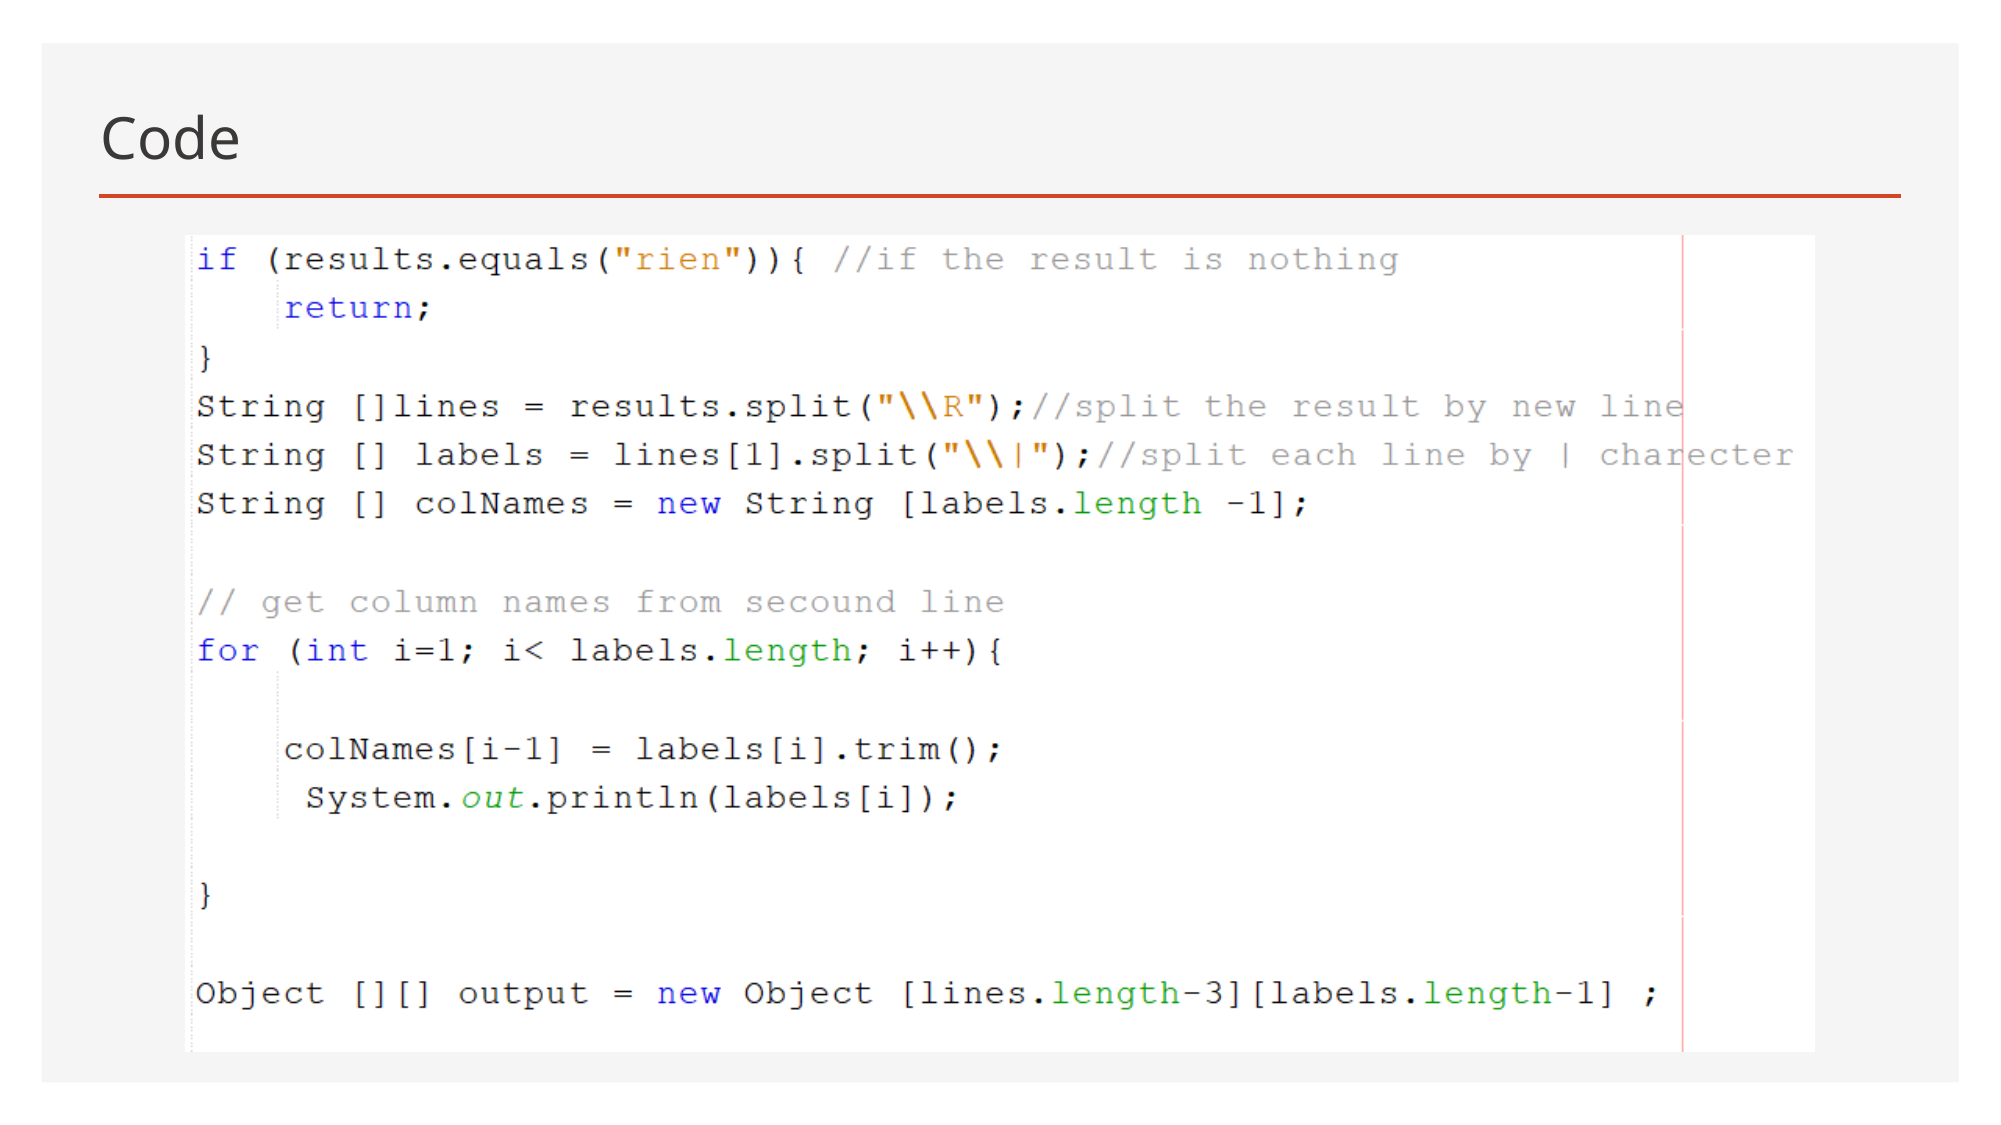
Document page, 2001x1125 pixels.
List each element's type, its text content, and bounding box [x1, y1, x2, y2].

picture [184, 235, 1815, 1052]
title Code [85, 73, 1214, 179]
